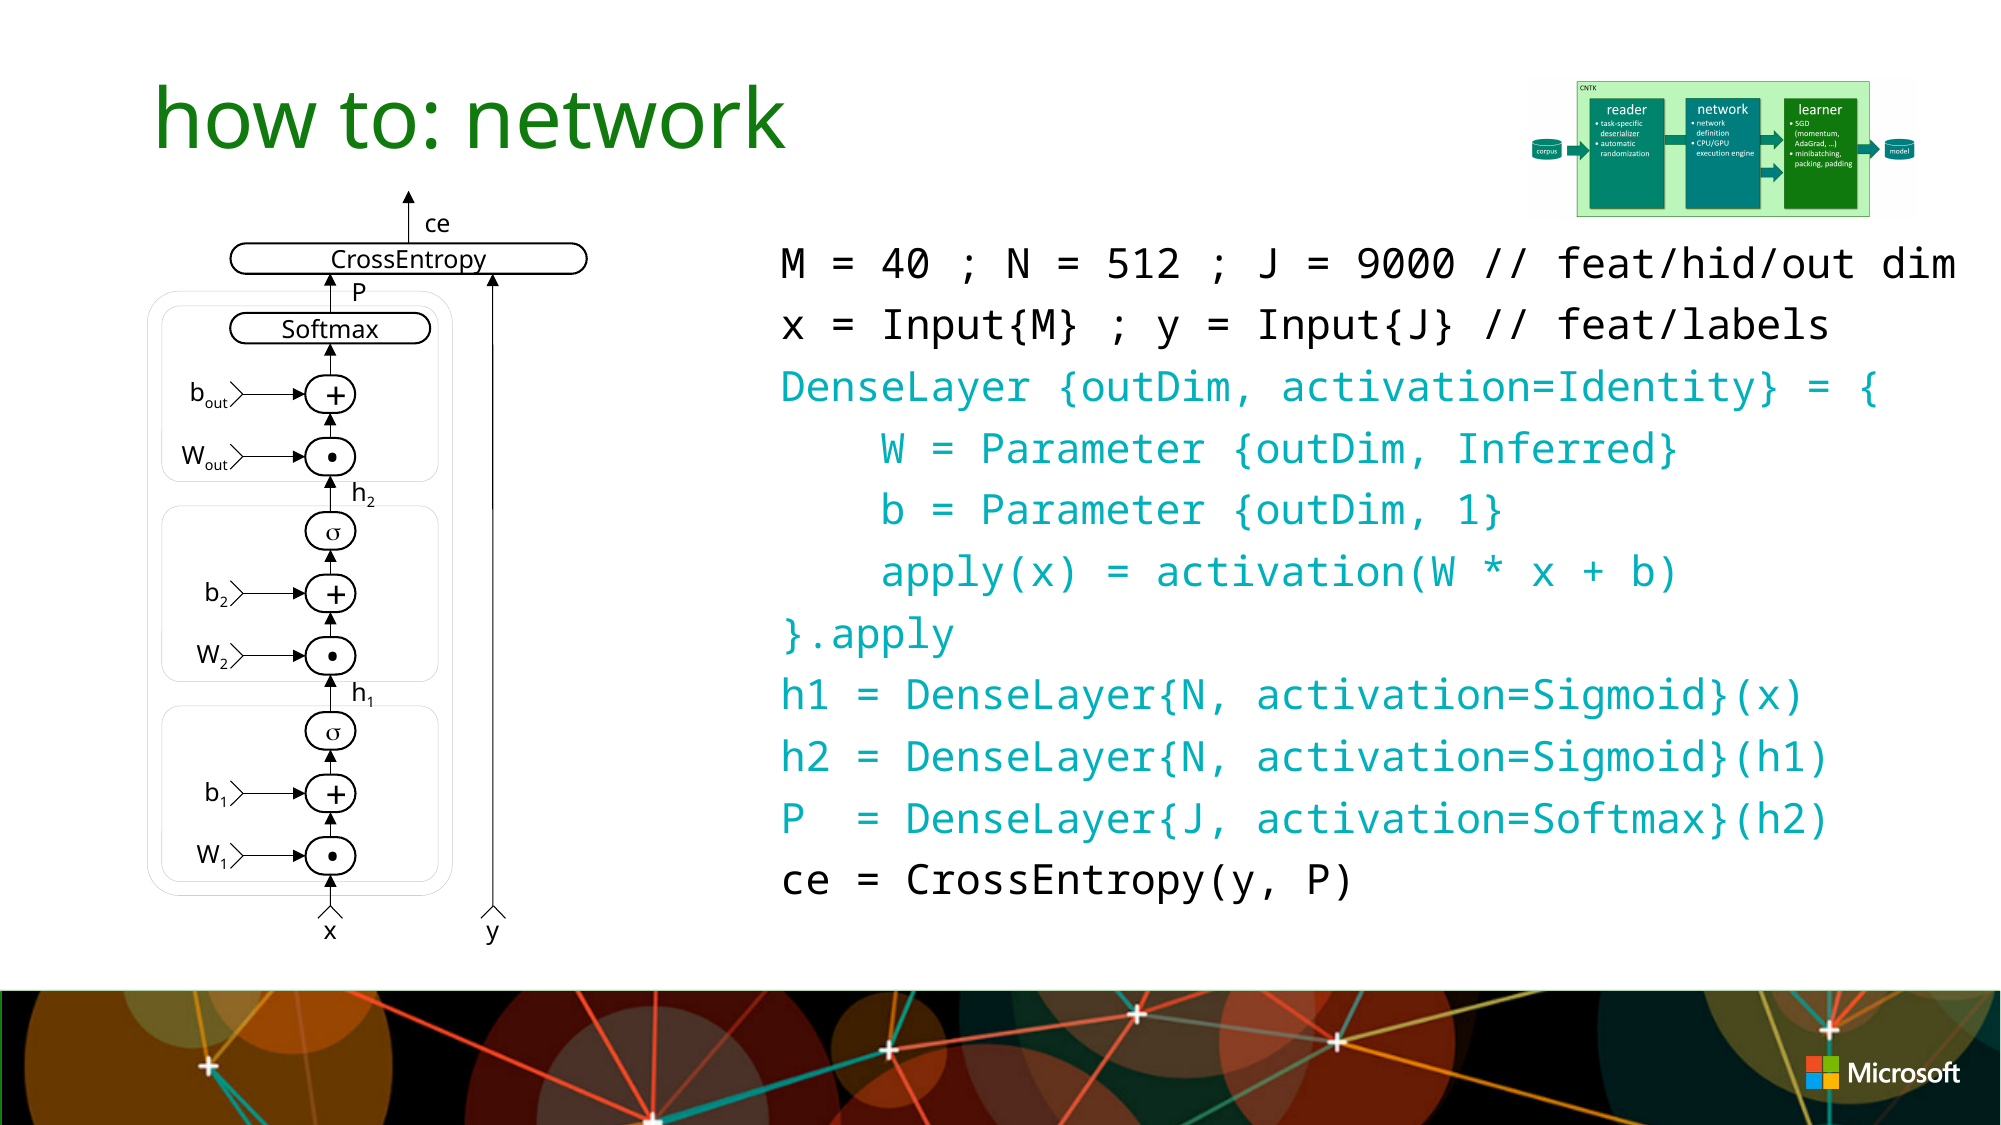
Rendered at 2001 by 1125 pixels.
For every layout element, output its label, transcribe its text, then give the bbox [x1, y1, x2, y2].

text_box b2 [175, 574, 243, 613]
title how to: network [137, 12, 1863, 230]
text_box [230, 793, 243, 806]
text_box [230, 394, 243, 407]
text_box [493, 905, 506, 919]
text_box x [298, 913, 362, 951]
text_box [146, 457, 330, 897]
text_box Wout [142, 437, 243, 476]
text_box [230, 580, 243, 593]
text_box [480, 905, 493, 919]
text_box • [304, 436, 357, 477]
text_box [230, 593, 243, 606]
text_box ce [409, 206, 478, 244]
text_box Softmax [229, 311, 432, 345]
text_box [330, 905, 343, 919]
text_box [230, 456, 243, 470]
text_box [146, 395, 330, 456]
text_box h2 [336, 474, 405, 513]
text_box [331, 290, 454, 897]
text_box s [304, 511, 357, 551]
text_box CrossEntropy [229, 242, 588, 275]
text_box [230, 843, 243, 855]
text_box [317, 905, 330, 919]
text_box + [304, 374, 357, 414]
list M = 40 ; N = 512 ; J = 9000 // feat/hid/out dim x = Input{M} ; y = Input{J} // feat/labels DenseLayer {outDim, activation=Identity} = { W = Parameter {outDim, Inferred} b = Parameter {outDim, 1} apply(x) = activation(W * x + b) }.apply h1 = DenseLayer{N, activation=Sigmoid}(x) h2 = DenseLayer{N, activation=Sigmoid}(h1) P = DenseLayer{J, activation=Softmax}(h2) ce = CrossEntropy(y, P) [690, 234, 2000, 517]
text_box • [304, 636, 357, 676]
text_box bout [123, 375, 243, 413]
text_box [230, 381, 243, 394]
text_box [230, 655, 243, 669]
text_box y [461, 913, 524, 951]
text_box b1 [175, 774, 243, 813]
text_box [230, 855, 243, 869]
text_box P [336, 274, 405, 313]
text_box [146, 290, 330, 394]
text_box W2 [175, 637, 243, 675]
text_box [230, 643, 243, 655]
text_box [230, 444, 243, 456]
text_box + [304, 773, 357, 814]
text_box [230, 780, 243, 793]
text_box W1 [175, 837, 243, 875]
text_box s [304, 711, 357, 751]
text_box + [304, 573, 357, 614]
text_box h1 [336, 674, 404, 713]
picture [0, 0, 2001, 1125]
text_box • [304, 836, 357, 876]
